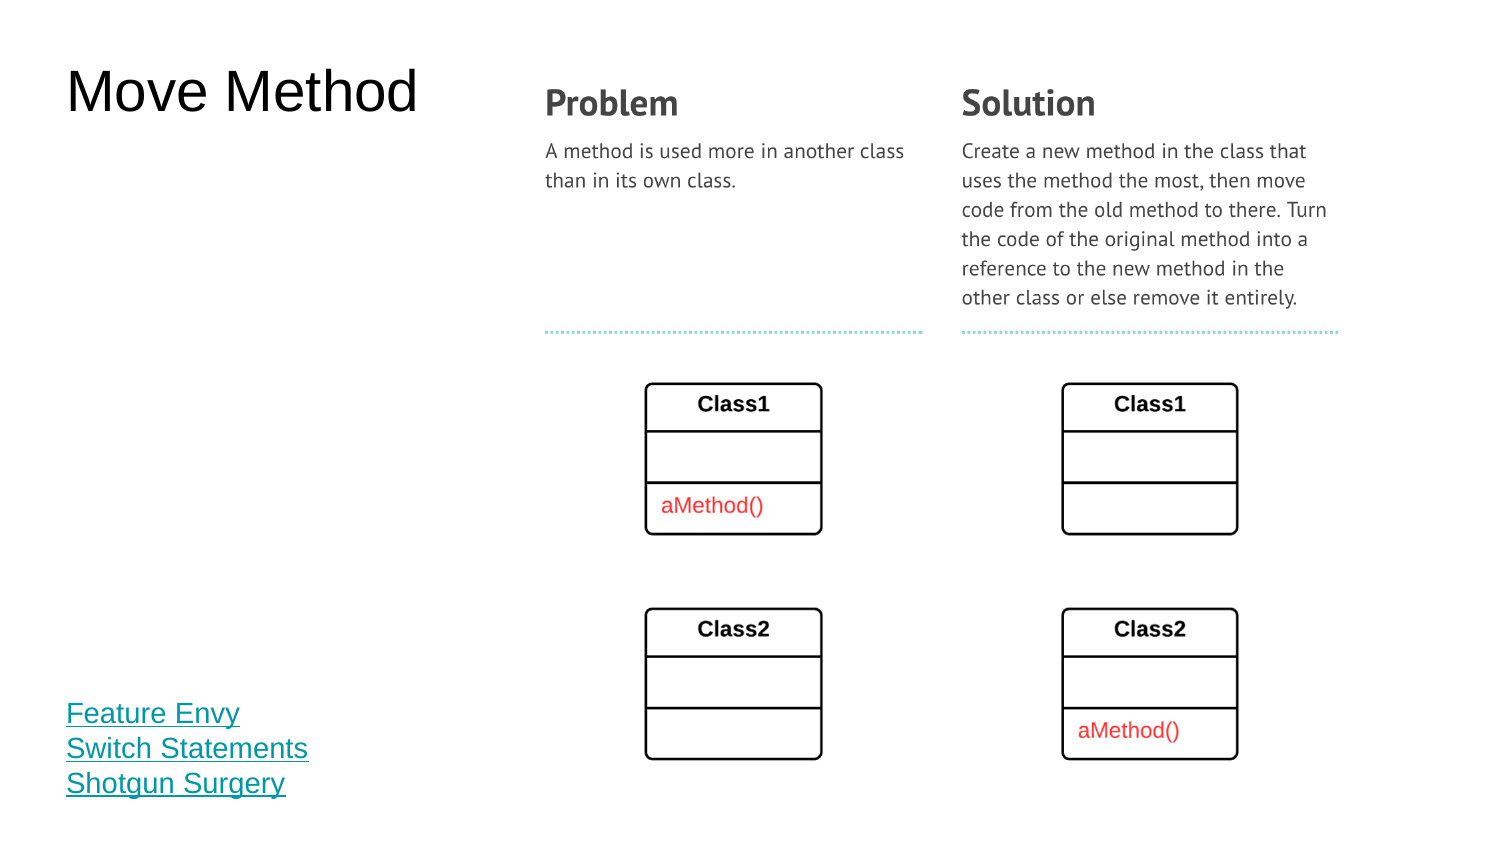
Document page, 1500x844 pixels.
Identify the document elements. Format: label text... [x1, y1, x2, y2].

text_box Feature Envy Switch Statements Shotgun Surgery [51, 679, 1291, 825]
title Move Method [51, 38, 1449, 133]
picture [529, 66, 1347, 778]
